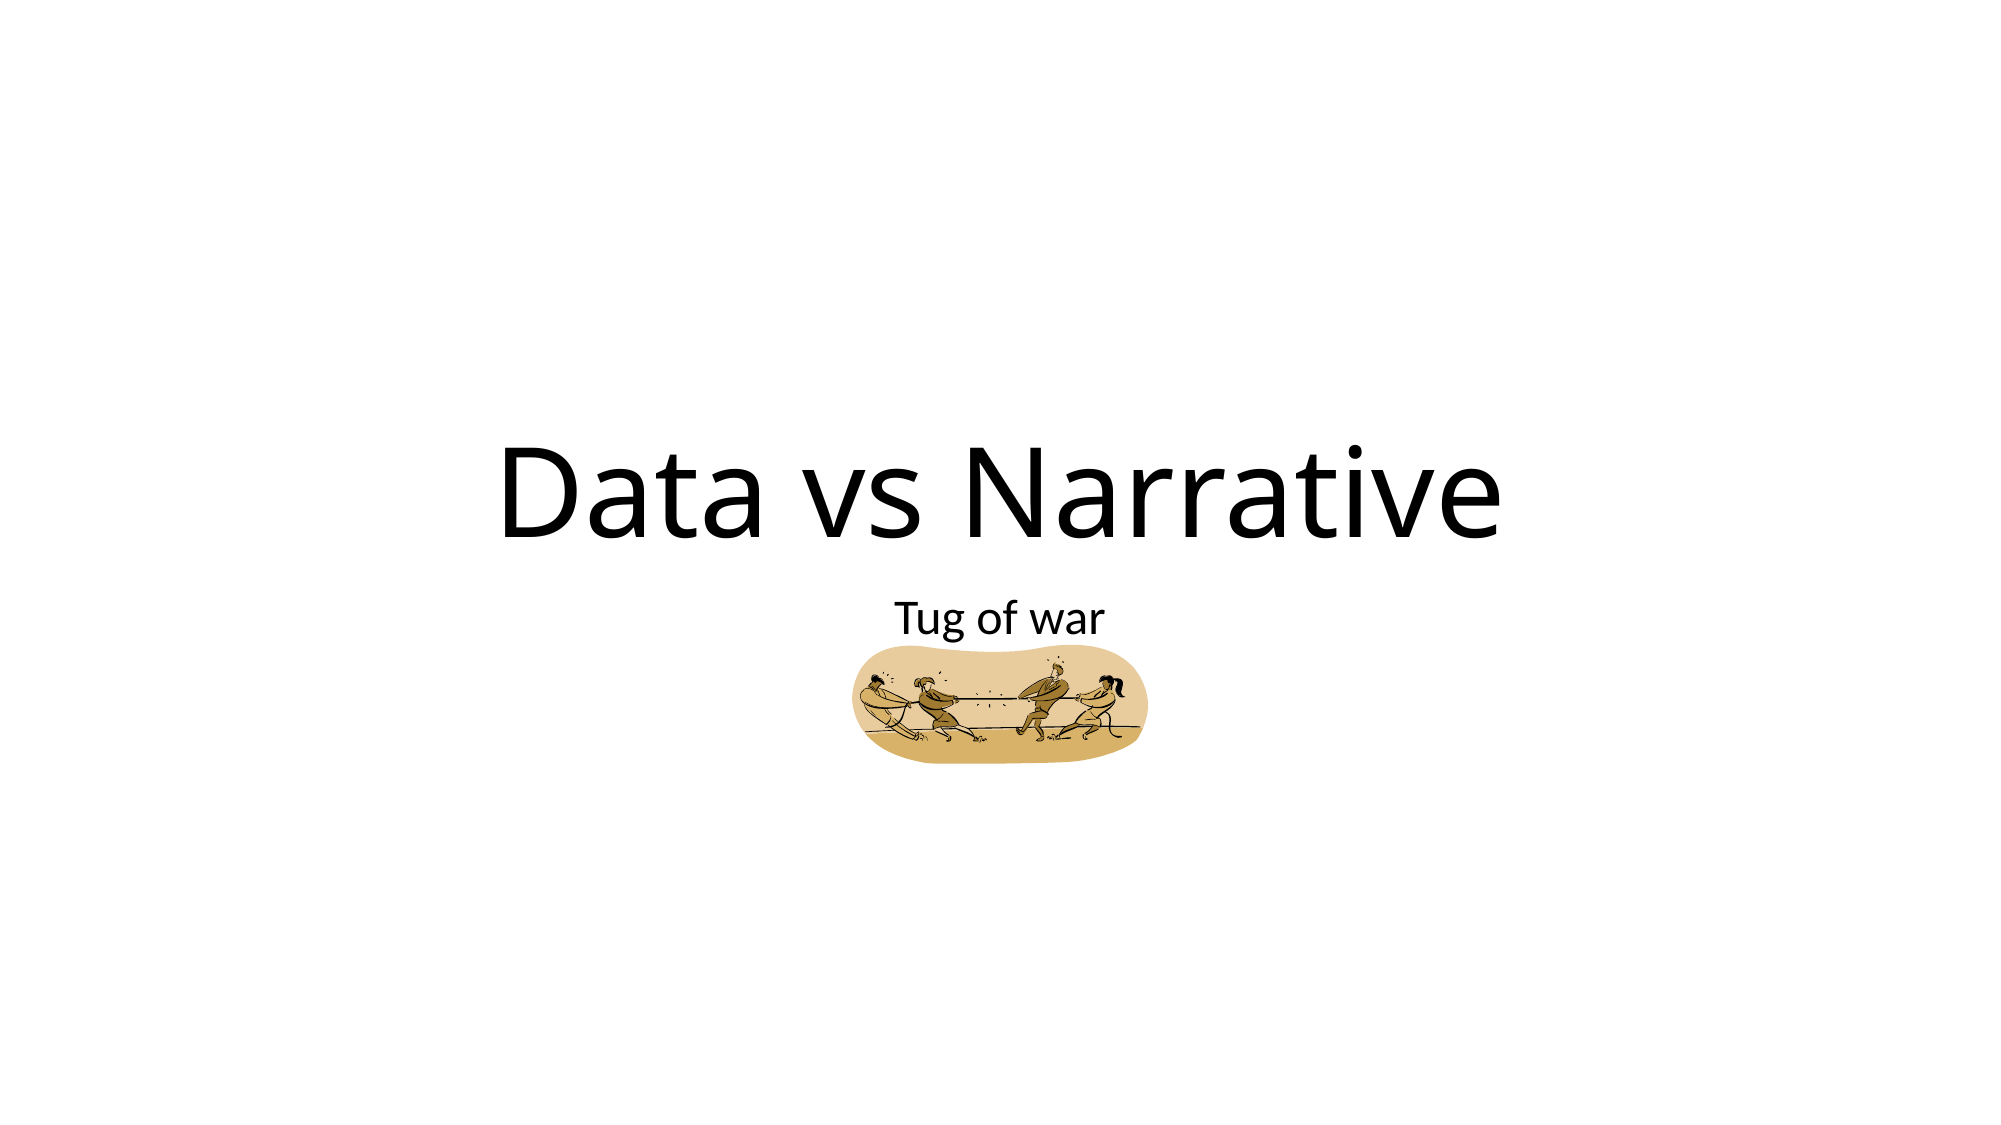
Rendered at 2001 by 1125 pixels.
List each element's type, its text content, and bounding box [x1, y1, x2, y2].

subtitle Tug of war [437, 583, 1563, 788]
picture [851, 644, 1149, 764]
title Data vs Narrative [437, 278, 1563, 573]
